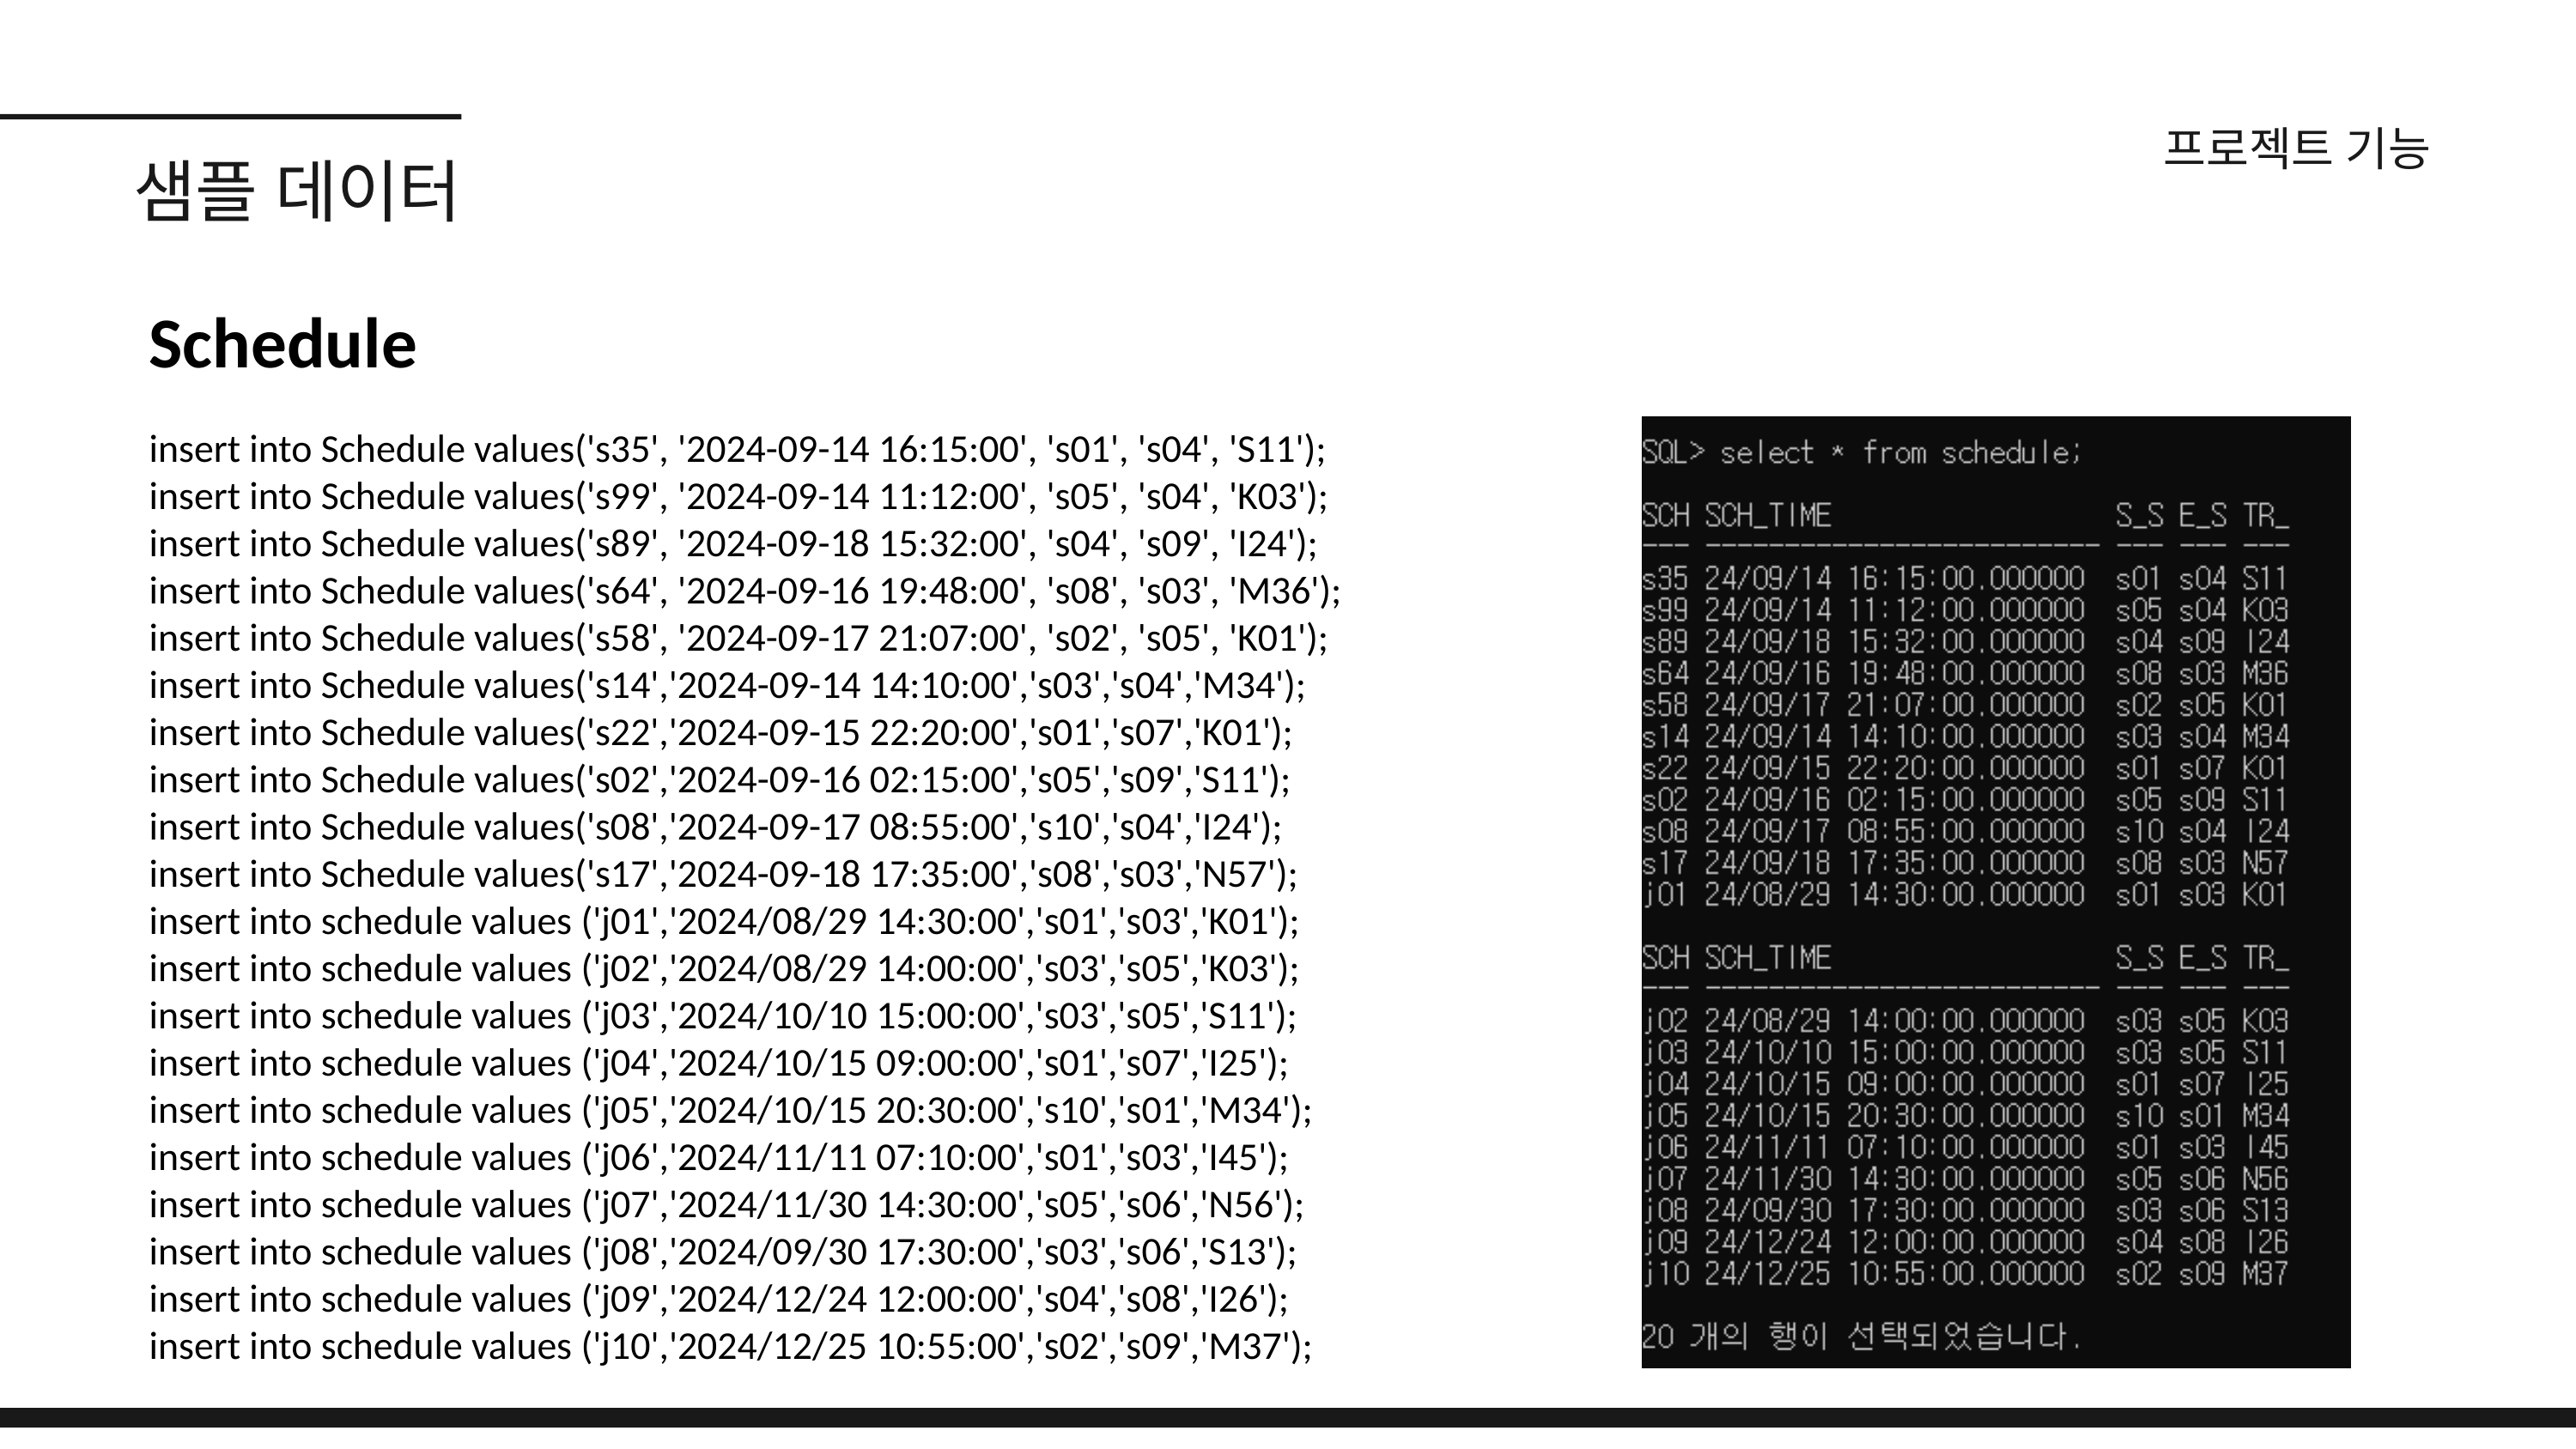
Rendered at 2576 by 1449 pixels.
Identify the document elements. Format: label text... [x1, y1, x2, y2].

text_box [0, 1409, 2576, 1427]
text_box 샘플 데이터 [90, 135, 462, 230]
text_box 프로젝트 기능 [1884, 110, 2432, 175]
picture [1642, 416, 2351, 1368]
text_box Schedule [135, 297, 463, 381]
text_box insert into Schedule values('s35', '2024-09-14 16:15:00', 's01', 's04', 'S11'); insert into Schedule values('s99', '2024-09-14 11:12:00', 's05', 's04', 'K03'); insert into Schedule values('s89', '2024-09-18 15:32:00', 's04', 's09', 'I24'); insert into Schedule values('s64', '2024-09-16 19:48:00', 's08', 's03', 'M36'); insert into Schedule values('s58', '2024-09-17 21:07:00', 's02', 's05', 'K01'); insert into Schedule values('s14','2024-09-14 14:10:00','s03','s04','M34'); insert into Schedule values('s22','2024-09-15 22:20:00','s01','s07','K01'); insert into Schedule values('s02','2024-09-16 02:15:00','s05','s09','S11'); insert into Schedule values('s08','2024-09-17 08:55:00','s10','s04','I24'); insert into Schedule values('s17','2024-09-18 17:35:00','s08','s03','N57'); insert into schedule values ('j01','2024/08/29 14:30:00','s01','s03','K01'); insert into schedule values ('j02','2024/08/29 14:00:00','s03','s05','K03'); insert into schedule values ('j03','2024/10/10 15:00:00','s03','s05','S11'); insert into schedule values ('j04','2024/10/15 09:00:00','s01','s07','I25'); insert into schedule values ('j05','2024/10/15 20:30:00','s10','s01','M34'); insert into schedule values ('j06','2024/11/11 07:10:00','s01','s03','I45'); insert into schedule values ('j07','2024/11/30 14:30:00','s05','s06','N56'); insert into schedule values ('j08','2024/09/30 17:30:00','s03','s06','S13'); insert into schedule values ('j09','2024/12/24 12:00:00','s04','s08','I26'); insert into schedule values ('j10','2024/12/25 10:55:00','s02','s09','M37'); [136, 416, 1425, 1373]
